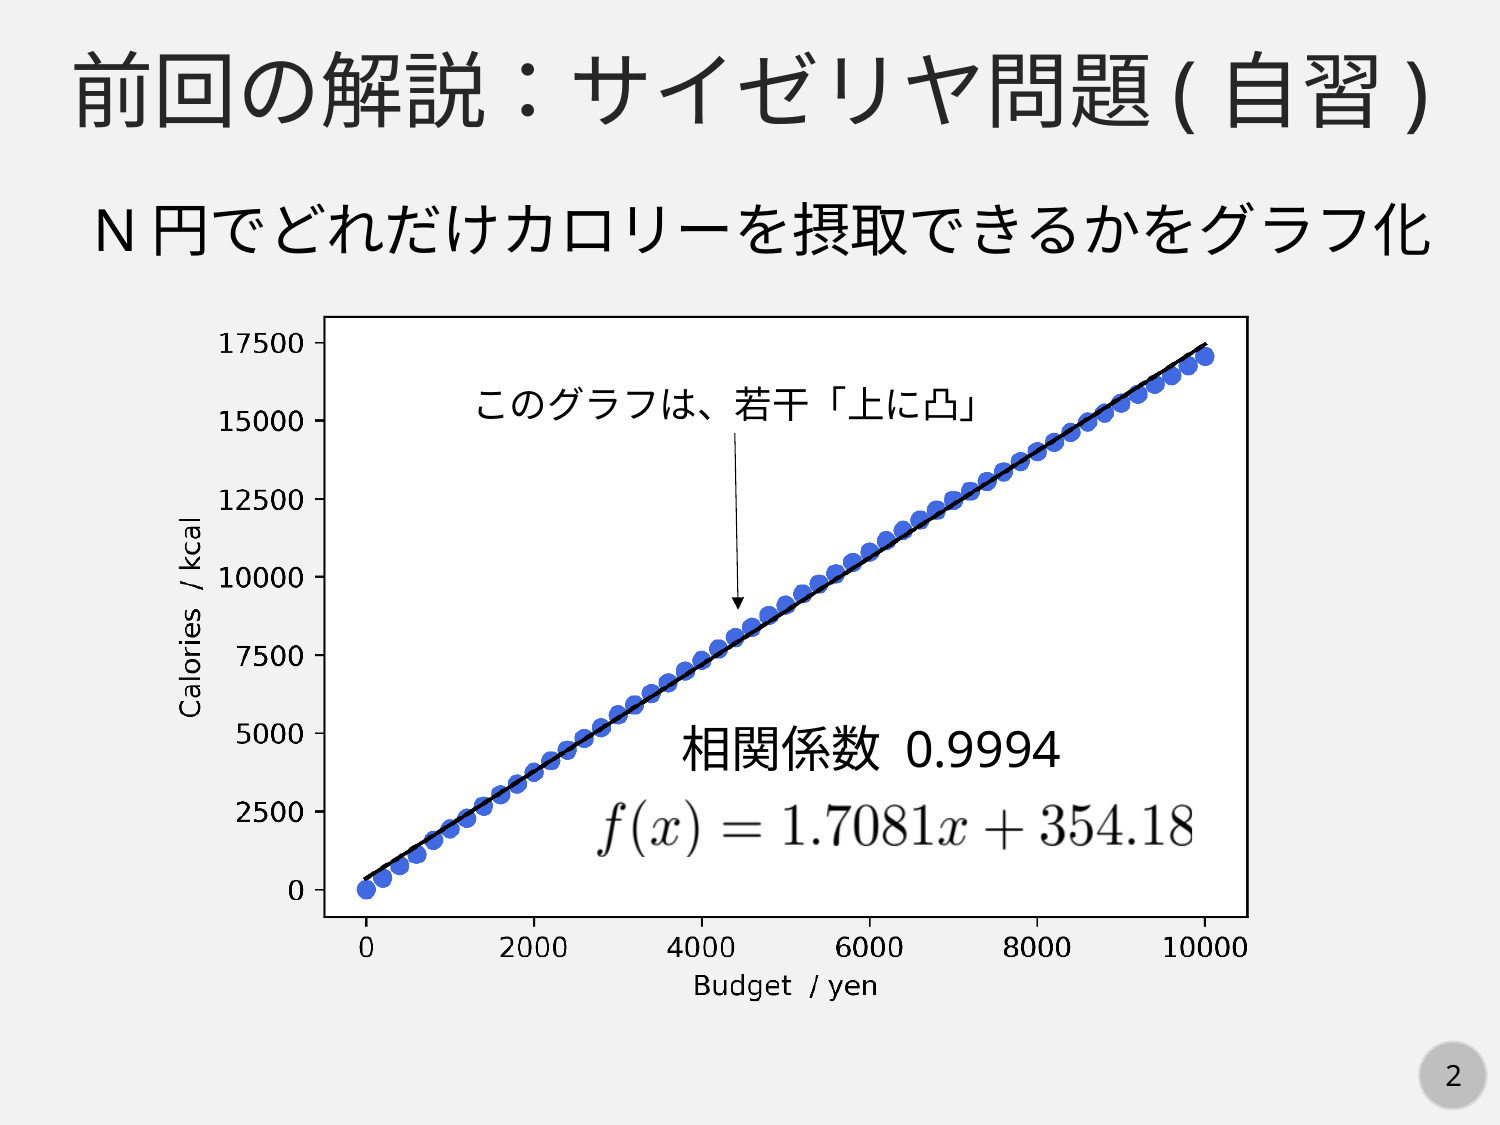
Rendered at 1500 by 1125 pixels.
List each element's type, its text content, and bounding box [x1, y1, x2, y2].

text_box N円でどれだけカロリーを摂取できるかをグラフ化 [78, 185, 1447, 271]
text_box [734, 434, 739, 610]
list 前回の解説：サイゼリヤ問題(自習) [0, 31, 1500, 155]
picture [159, 297, 1268, 1020]
